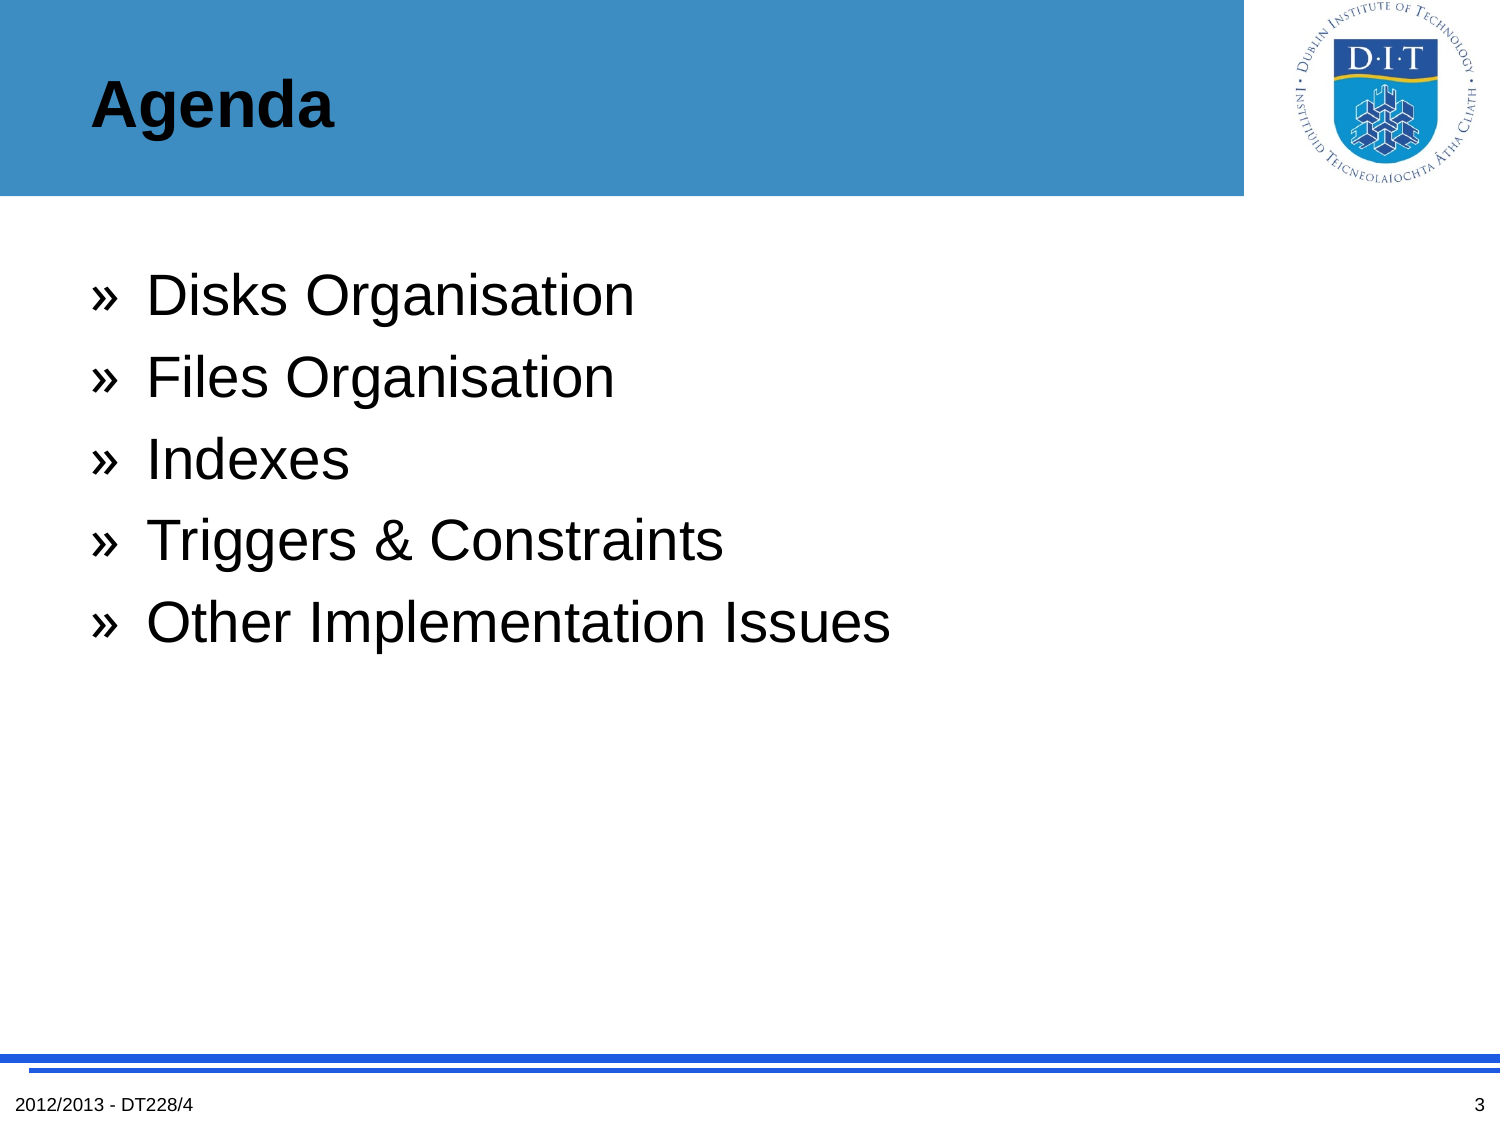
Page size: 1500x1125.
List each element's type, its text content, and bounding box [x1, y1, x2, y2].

slide_number 2012/2013 - DT228/4 [0, 1084, 351, 1125]
slide_number 3 [1149, 1084, 1500, 1125]
picture [1293, 0, 1478, 185]
title Agenda [74, 18, 1105, 182]
list Disks Organisation Files Organisation Indexes Triggers & Constraints Other Implementation Issues [74, 249, 1426, 1051]
